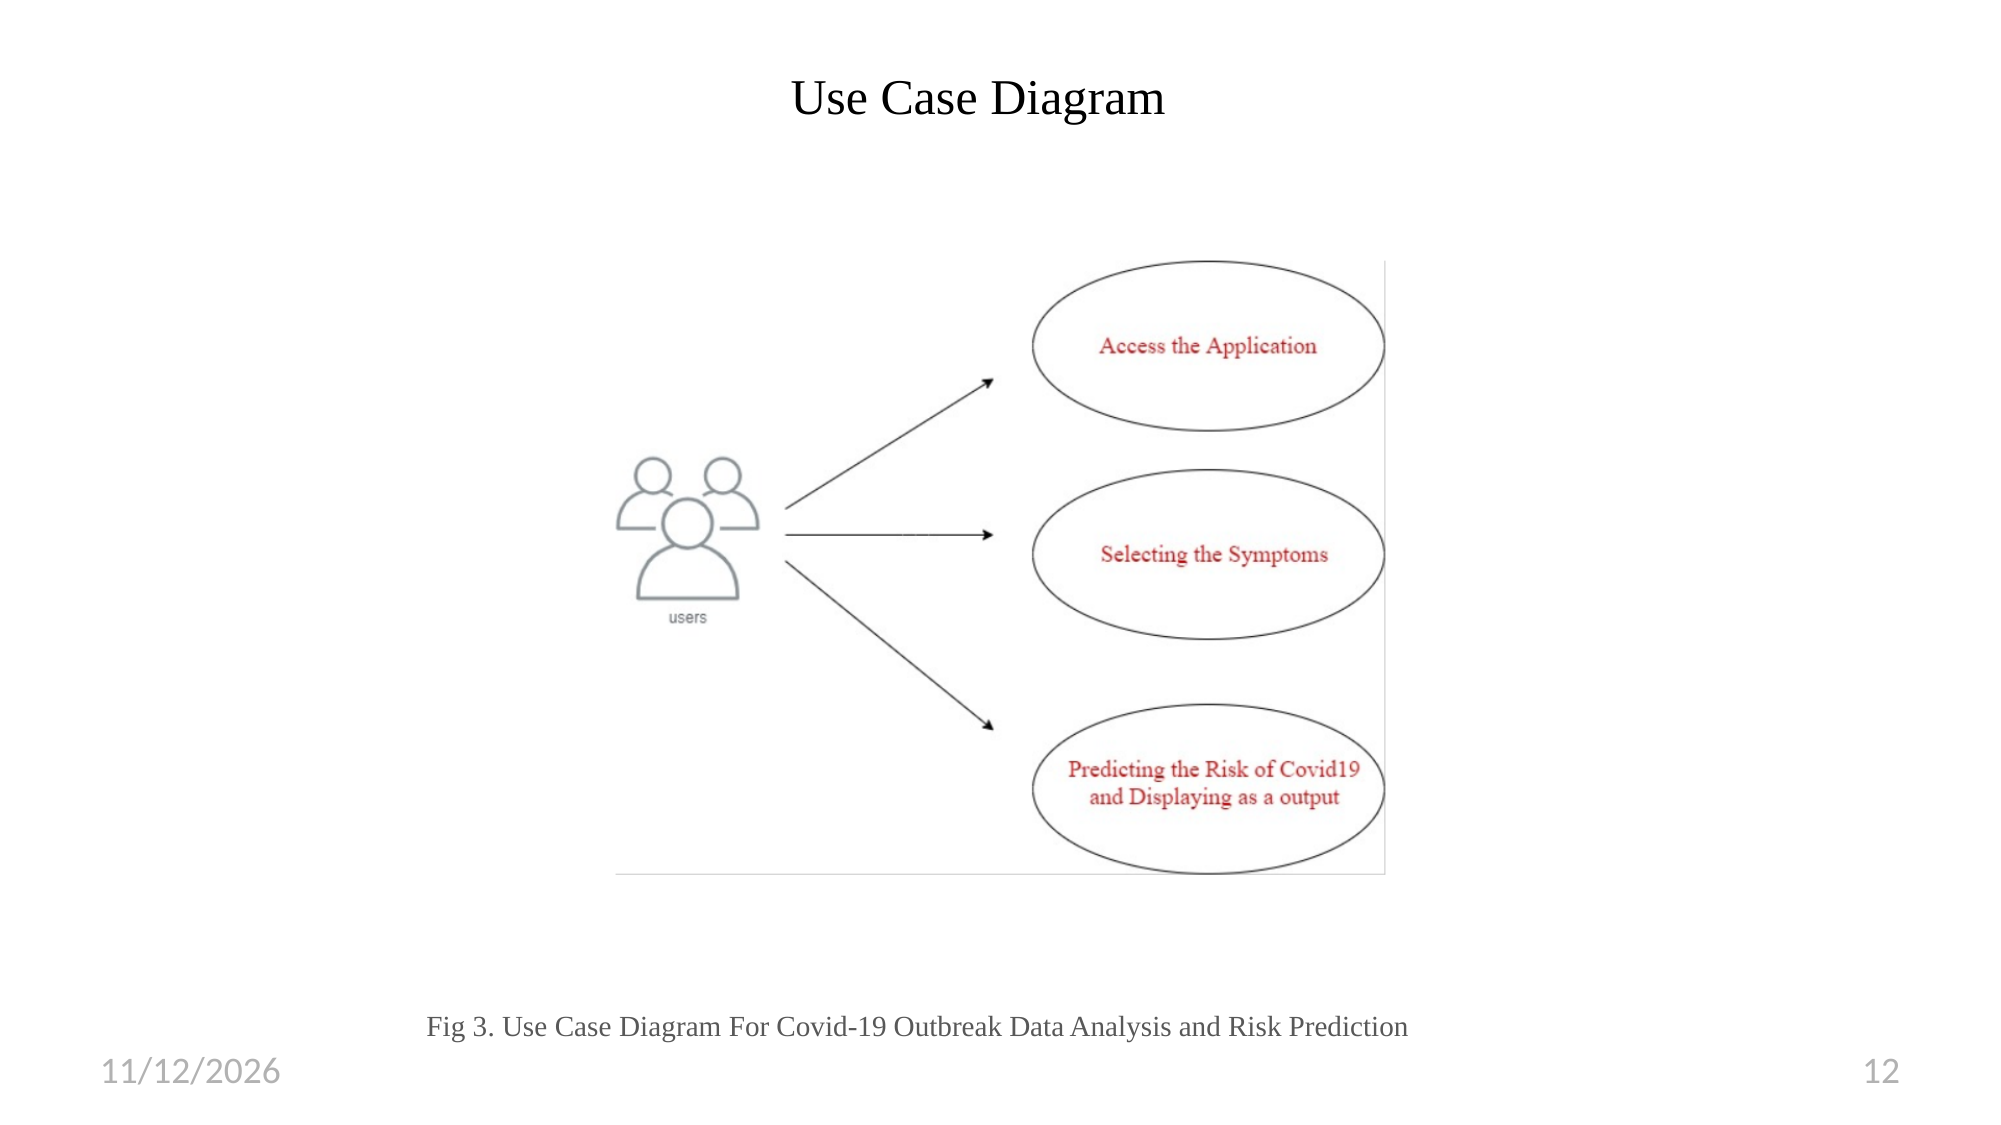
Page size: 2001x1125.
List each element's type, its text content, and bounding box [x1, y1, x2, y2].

text_box Use Case Diagram [787, 62, 1167, 125]
slide_number 12 [1440, 1046, 1900, 1103]
picture [587, 199, 1441, 888]
text_box Fig 3. Use Case Diagram For Covid-19 Outbreak Data Analysis and Risk Prediction [424, 1005, 1515, 1043]
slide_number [99, 1046, 560, 1103]
